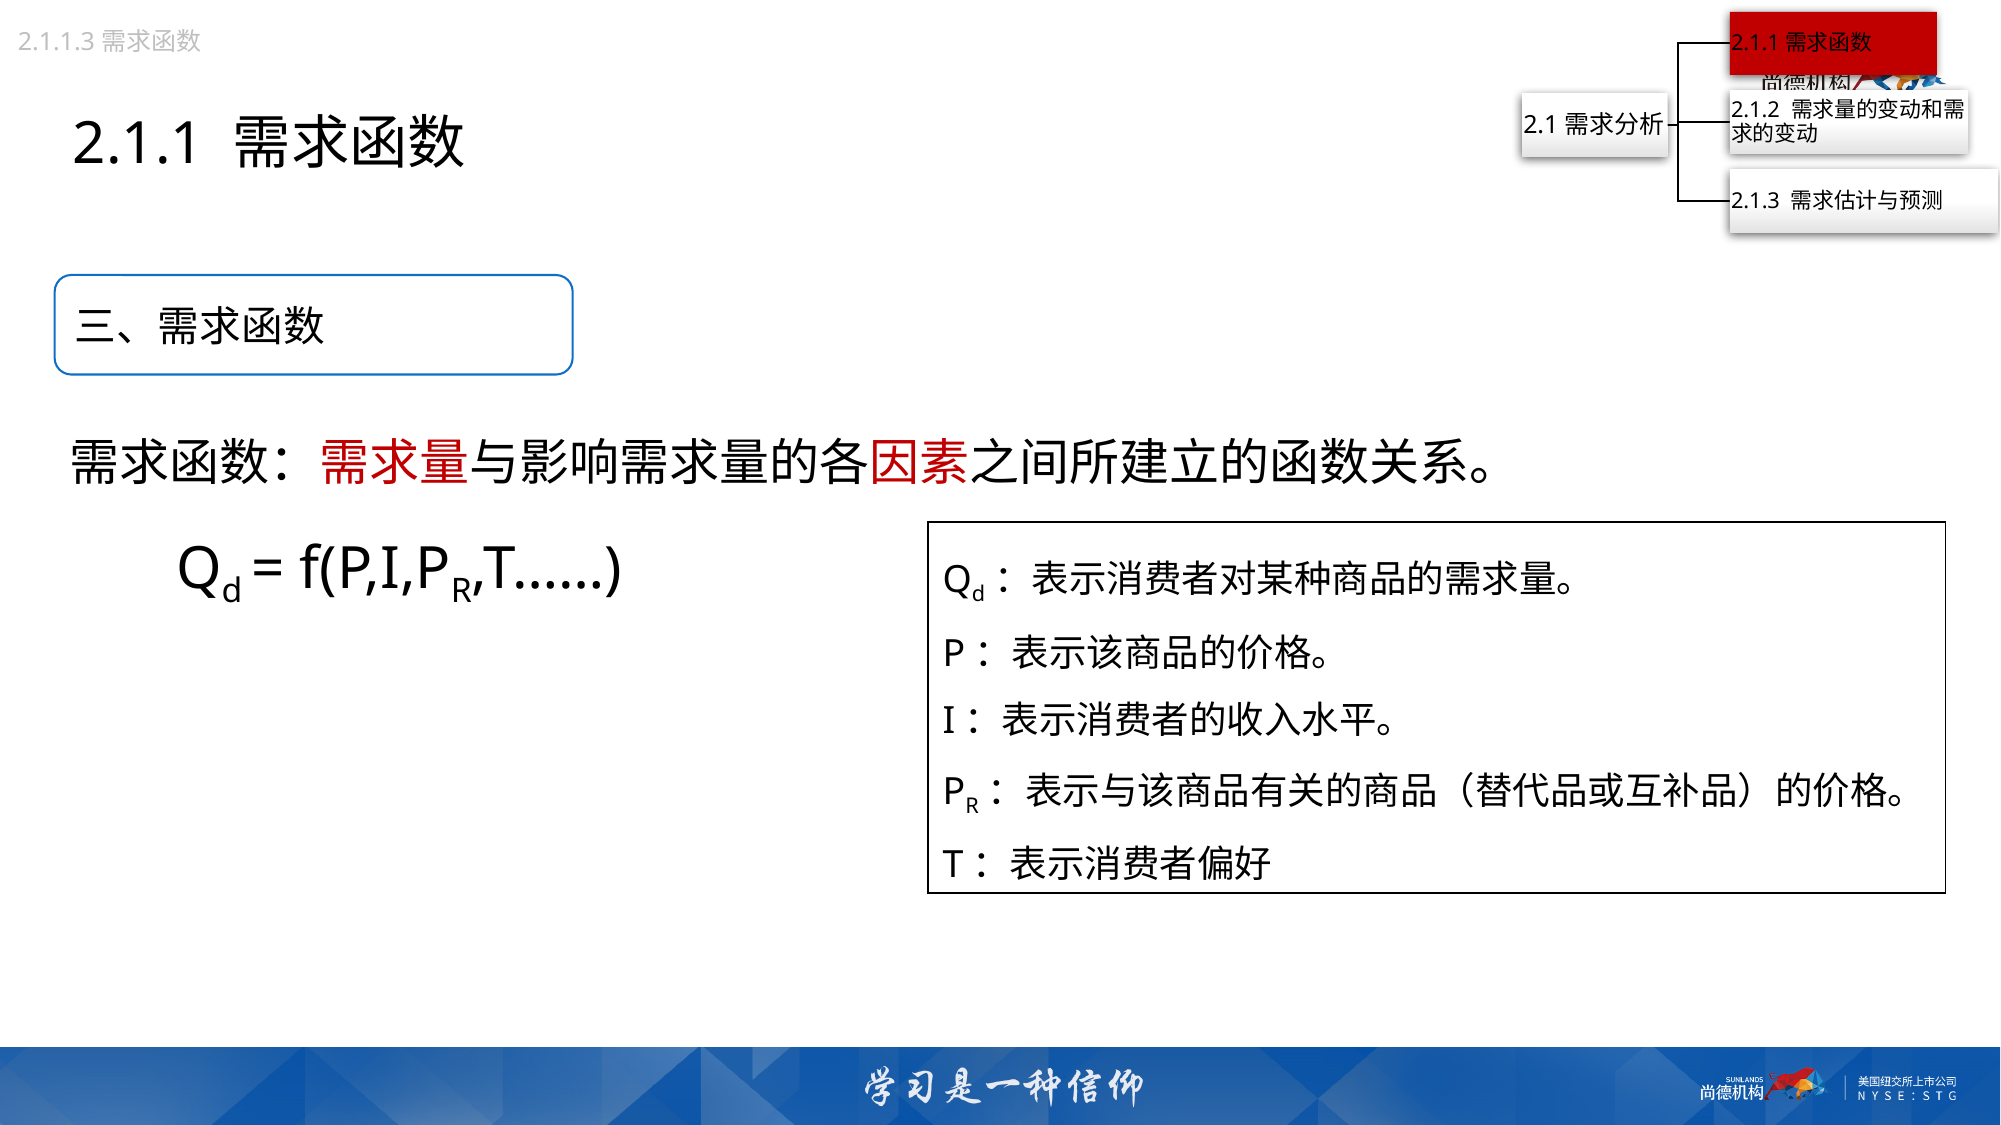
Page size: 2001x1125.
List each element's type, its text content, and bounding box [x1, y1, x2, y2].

text_box 三、需求函数 [53, 273, 574, 376]
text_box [1250, 0, 2000, 289]
picture [0, 1047, 2001, 1125]
text_box Qd：表示消费者对某种商品的需求量。 P：表示该商品的价格。 I：表示消费者的收入水平。 PR：表示与该商品有关的商品（替代品或互补品）的价格。 T：表示消费者偏好 [927, 522, 1946, 893]
text_box 2.1.1 需求函数 [54, 95, 1250, 184]
text_box 2.1.1.3需求函数 [3, 18, 217, 64]
text_box 需求函数：需求量与影响需求量的各因素之间所建立的函数关系。 Qd = f(P,I,PR,T……) [54, 392, 1877, 617]
